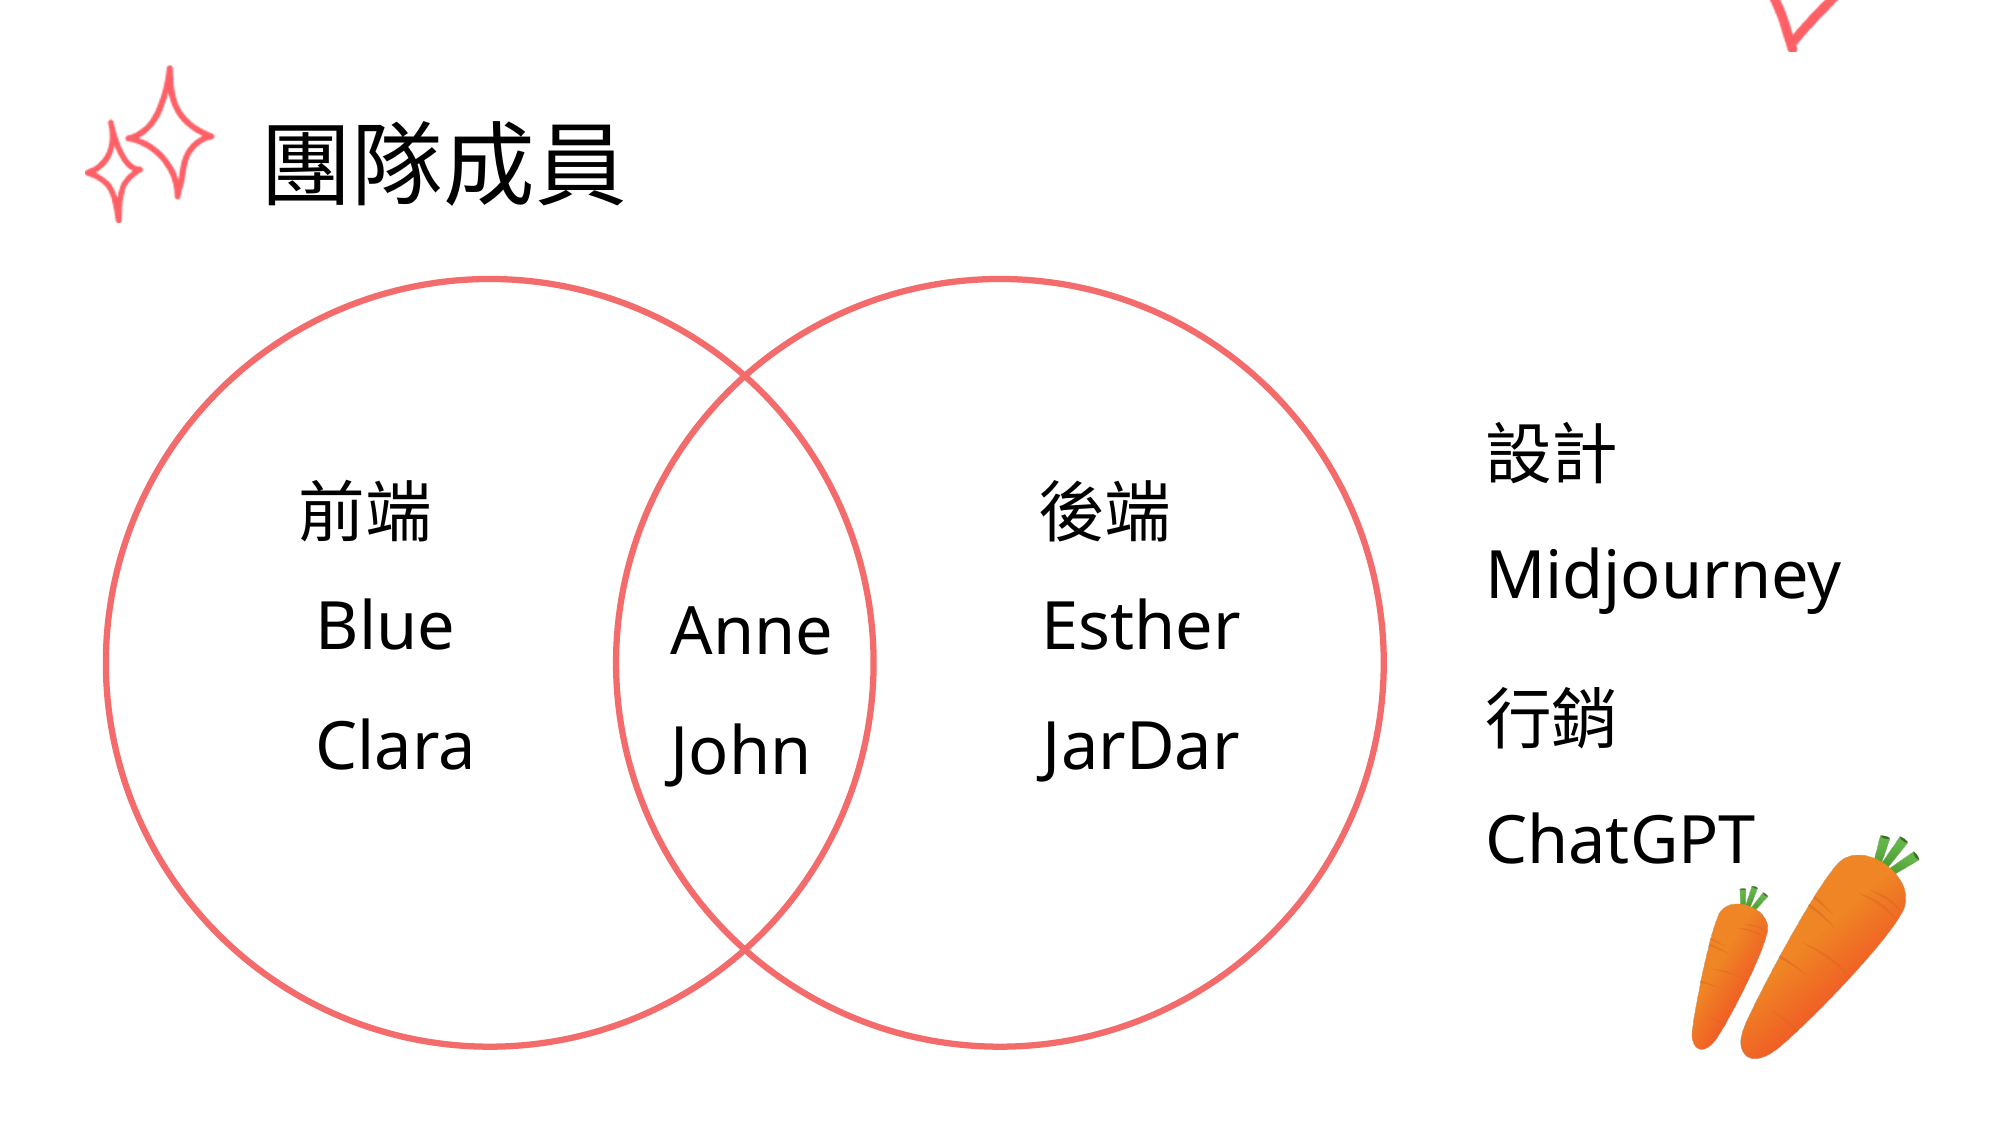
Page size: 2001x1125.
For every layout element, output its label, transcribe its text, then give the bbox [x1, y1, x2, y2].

text_box Esther JarDar [615, 277, 1385, 1048]
text_box 設計 Midjourney [1470, 364, 1956, 620]
picture [85, 59, 230, 223]
title 團隊成員 [244, 59, 1863, 278]
text_box 行銷 ChatGPT [1470, 629, 1956, 885]
text_box 前端 [284, 422, 488, 558]
picture [1674, 885, 1940, 1082]
text_box Blue Clara [104, 277, 745, 1048]
text_box 後端 [1023, 422, 1227, 558]
text_box Anne John [656, 540, 860, 796]
picture [1753, 0, 1863, 52]
